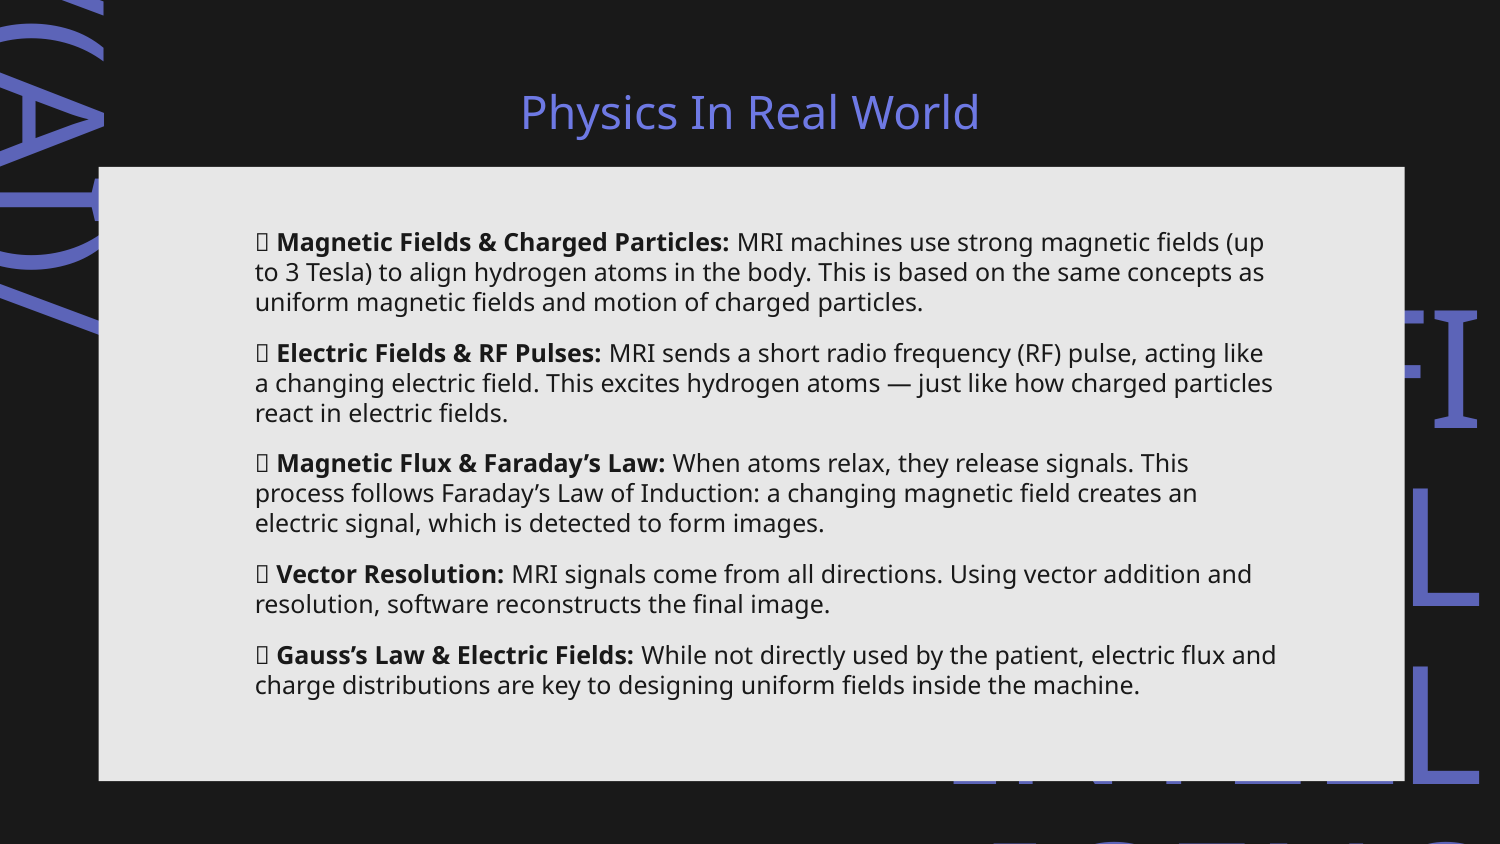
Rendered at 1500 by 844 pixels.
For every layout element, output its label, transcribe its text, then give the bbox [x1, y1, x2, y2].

title Physics In Real World [118, 65, 1383, 159]
subtitle 🔹 Magnetic Fields & Charged Particles: MRI machines use strong magnetic fields (up to 3 Tesla) to align hydrogen atoms in the body. This is based on the same concepts as uniform magnetic fields and motion of charged particles. 🔹 Electric Fields & RF Pulses: MRI sends a short radio frequency (RF) pulse, acting like a changing electric field. This excites hydrogen atoms — just like how charged particles react in electric fields. 🔹 Magnetic Flux & Faraday’s Law: When atoms relax, they release signals. This process follows Faraday’s Law of Induction: a changing magnetic field creates an electric signal, which is detected to form images. 🔹 Vector Resolution: MRI signals come from all directions. Using vector addition and resolution, software reconstructs the final image. 🔹 Gauss’s Law & Electric Fields: While not directly used by the patient, electric flux and charge distributions are key to designing uniform fields inside the machine. [202, 211, 1300, 586]
